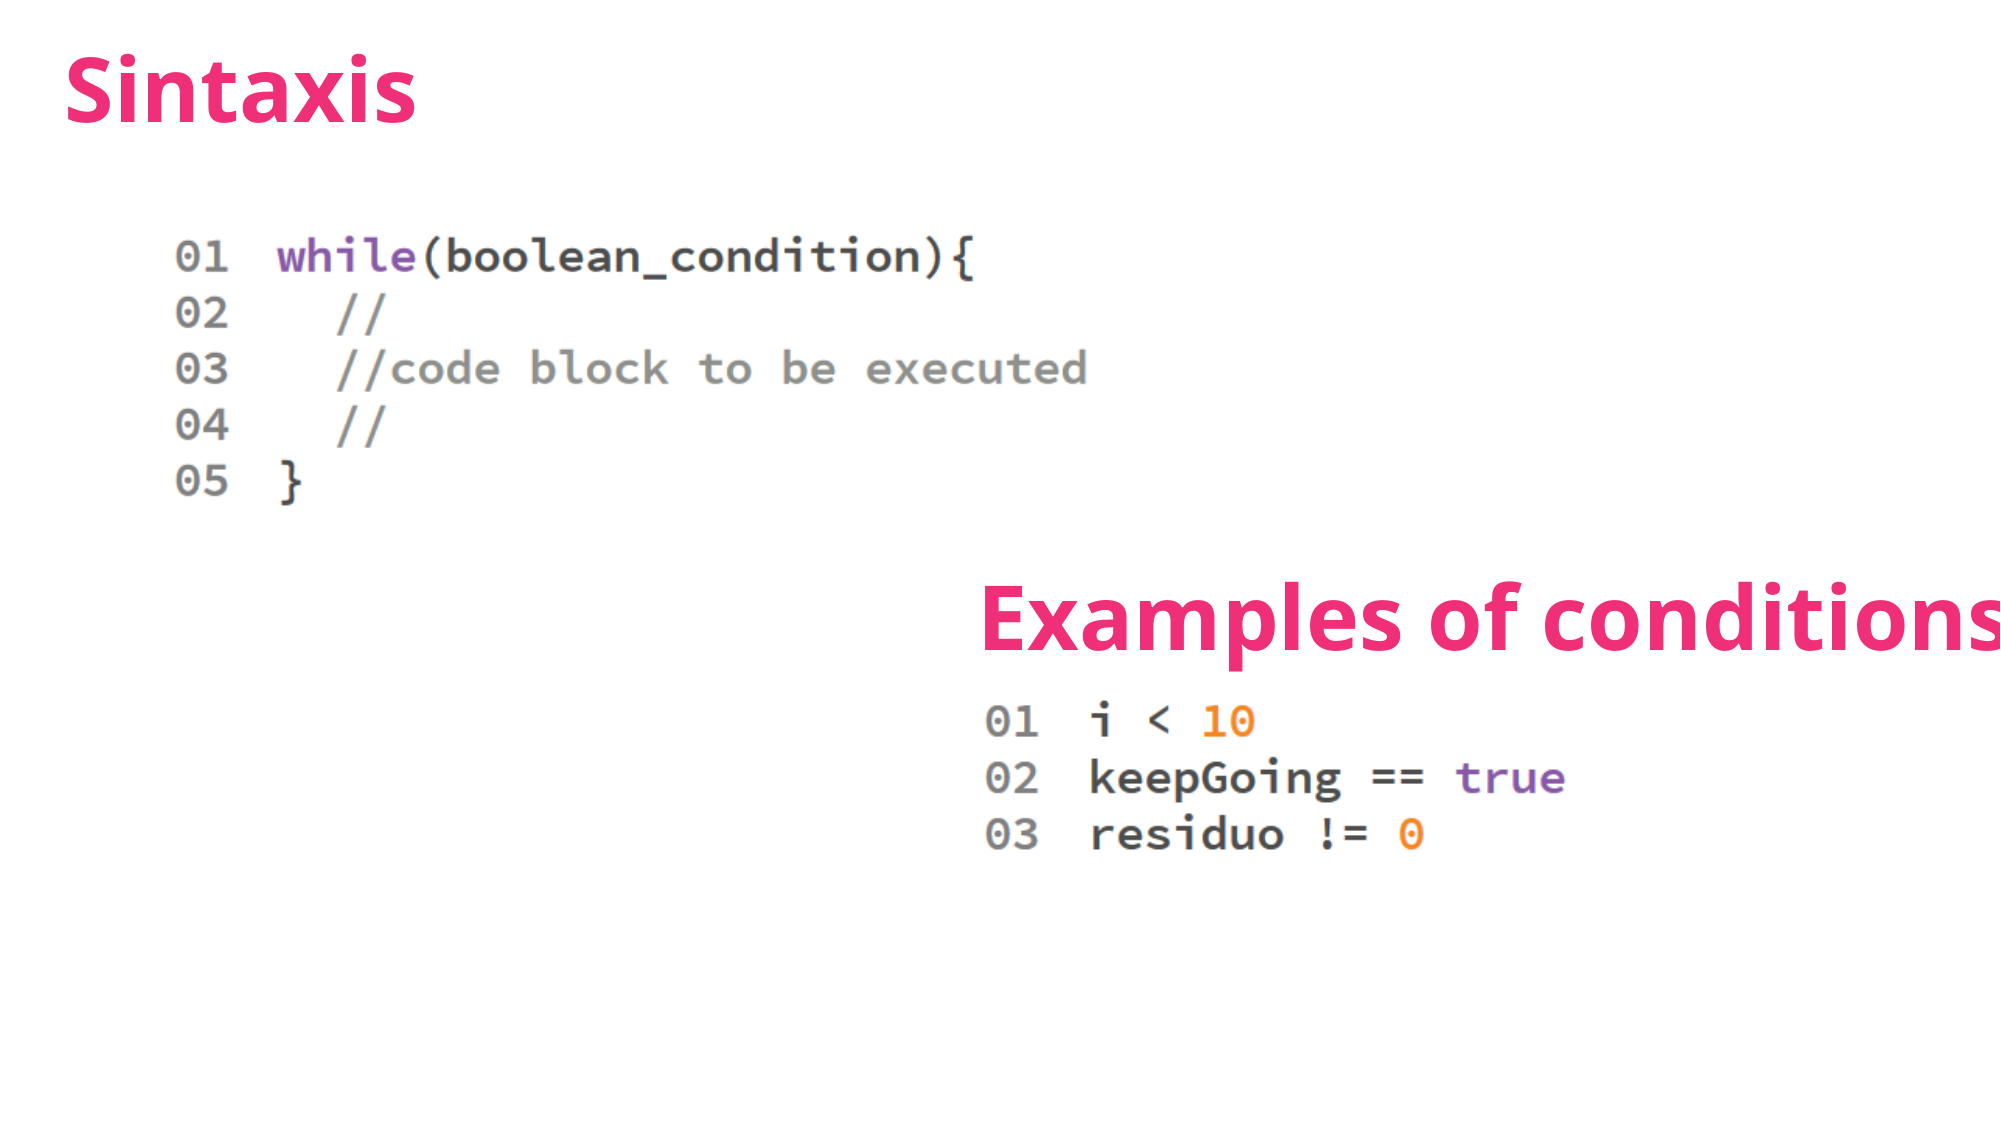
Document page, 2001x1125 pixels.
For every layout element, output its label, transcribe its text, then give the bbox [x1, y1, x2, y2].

picture [87, 174, 1192, 610]
text_box Examples of conditions [962, 565, 2000, 678]
text_box Sintaxis [50, 37, 1950, 150]
picture [912, 674, 1849, 940]
